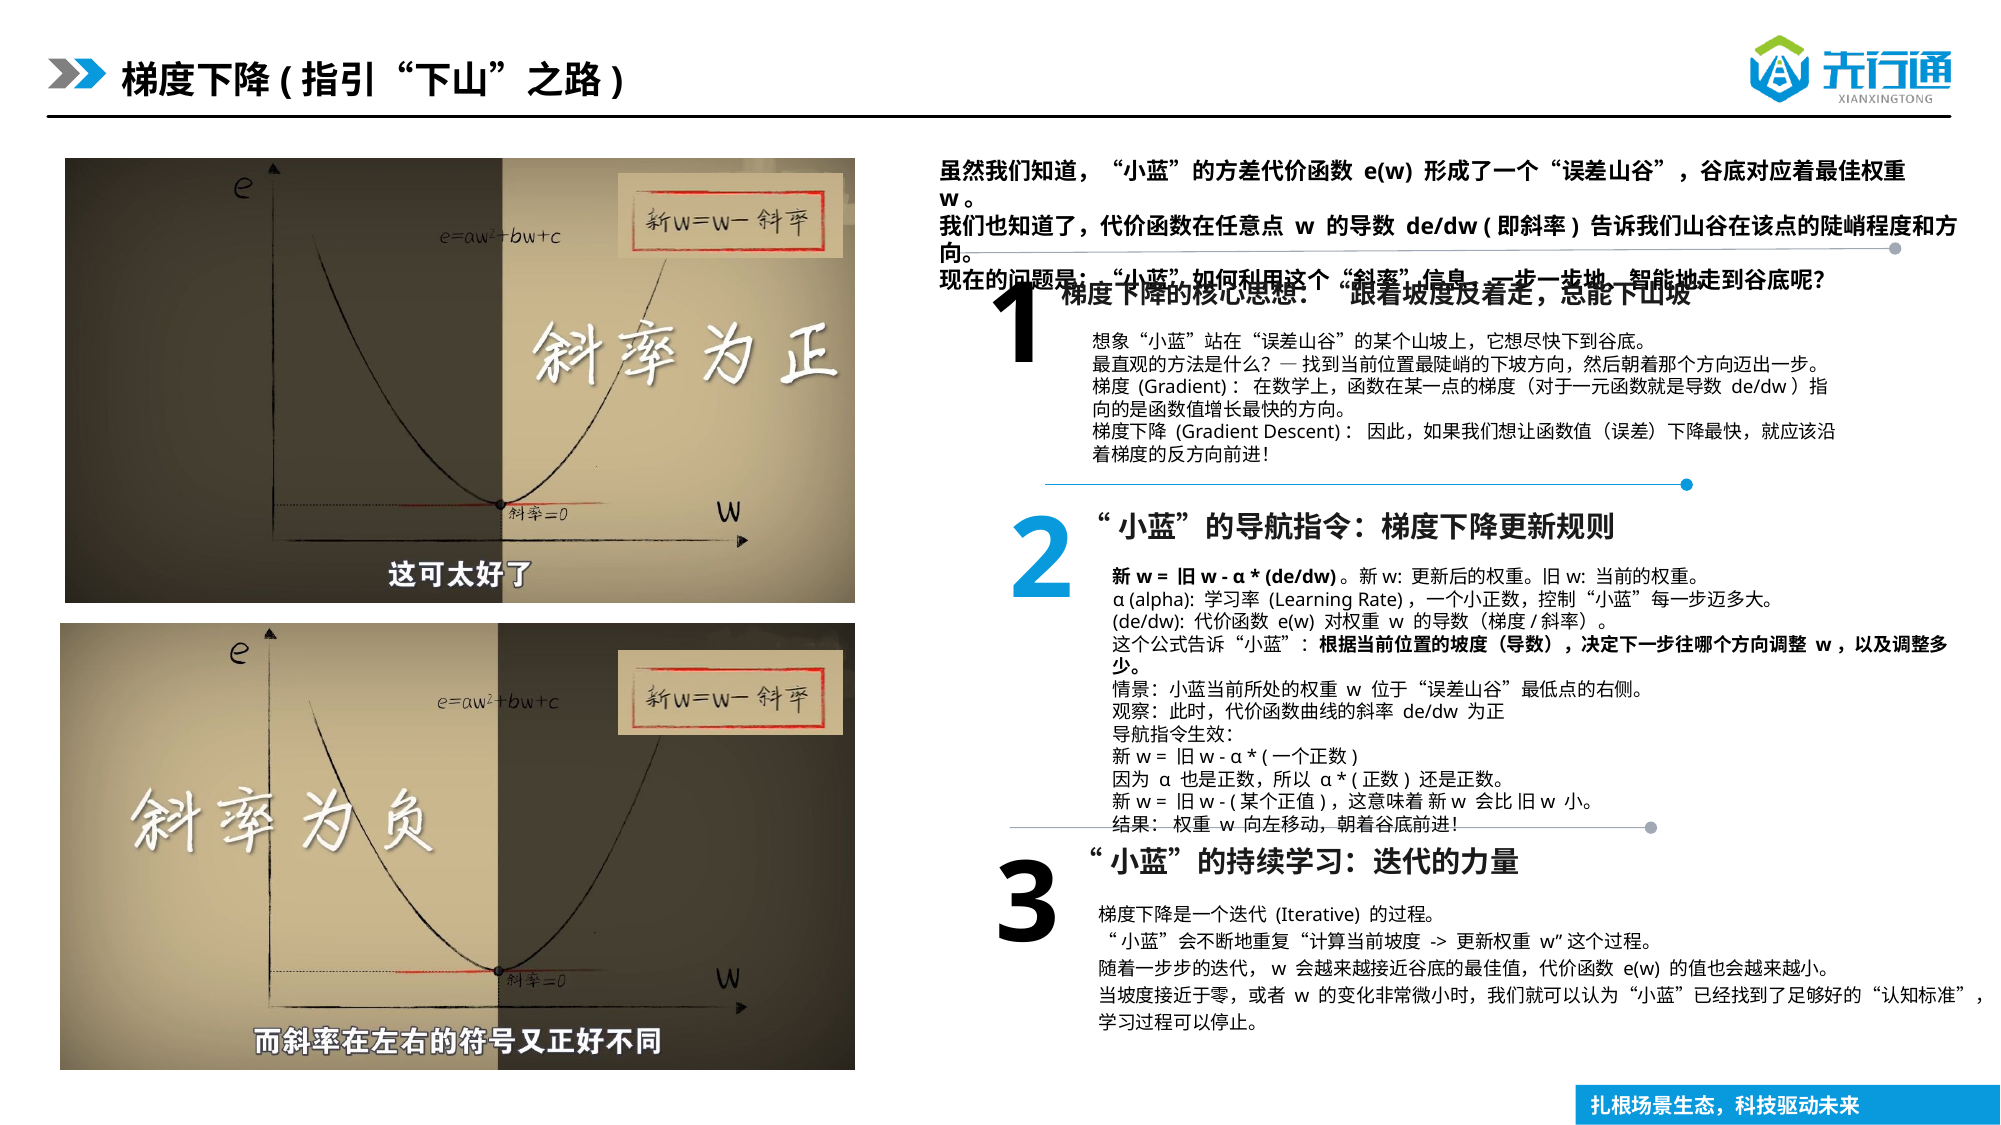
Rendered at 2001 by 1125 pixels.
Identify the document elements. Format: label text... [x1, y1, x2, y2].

title 梯度下降(指引“下山”之路) [106, 37, 1957, 105]
text_box 虽然我们知道，“小蓝”的方差代价函数 e(w) 形成了一个“误差山谷”，谷底对应着最佳权重 w。 我们也知道了，代价函数在任意点 w 的导数 de/dw (即斜率) 告诉我们山谷在该点的陡峭程度和方向。 现在的问题是：“小蓝”如何利用这个“斜率”信息，一步一步地、智能地走到谷底呢？ [924, 148, 1980, 332]
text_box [938, 239, 2000, 1043]
picture [60, 623, 855, 1070]
picture [65, 158, 855, 603]
